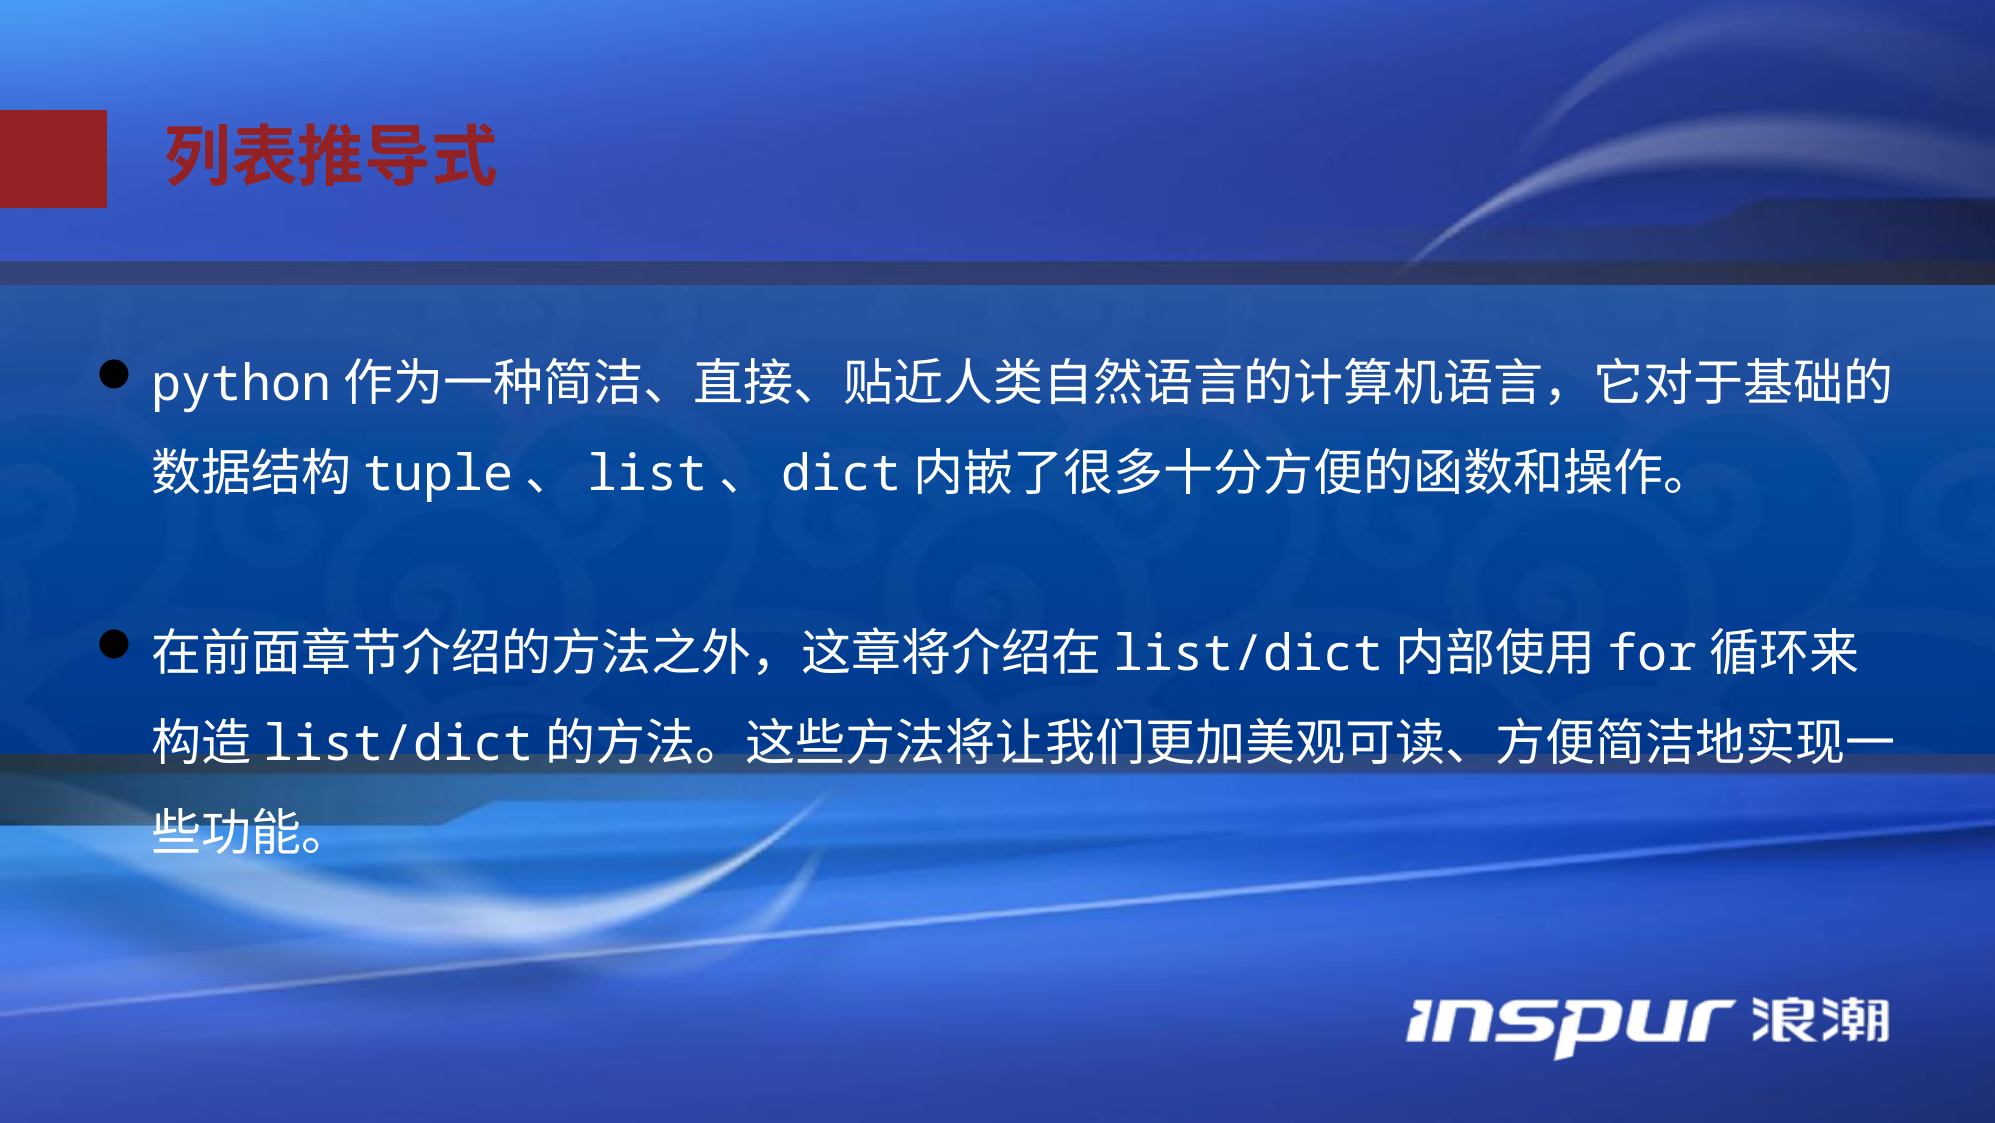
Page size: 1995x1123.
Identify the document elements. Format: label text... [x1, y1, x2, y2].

text_box python作为一种简洁、直接、贴近人类自然语言的计算机语言，它对于基础的数据结构tuple、list、dict内嵌了很多十分方便的函数和操作。 在前面章节介绍的方法之外，这章将介绍在list/dict内部使用for循环来构造list/dict的方法。这些方法将让我们更加美观可读、方便简洁地实现一些功能。 [80, 312, 1917, 868]
text_box [0, 108, 109, 210]
picture [0, 0, 1995, 1123]
text_box 列表推导式 [149, 95, 1875, 224]
